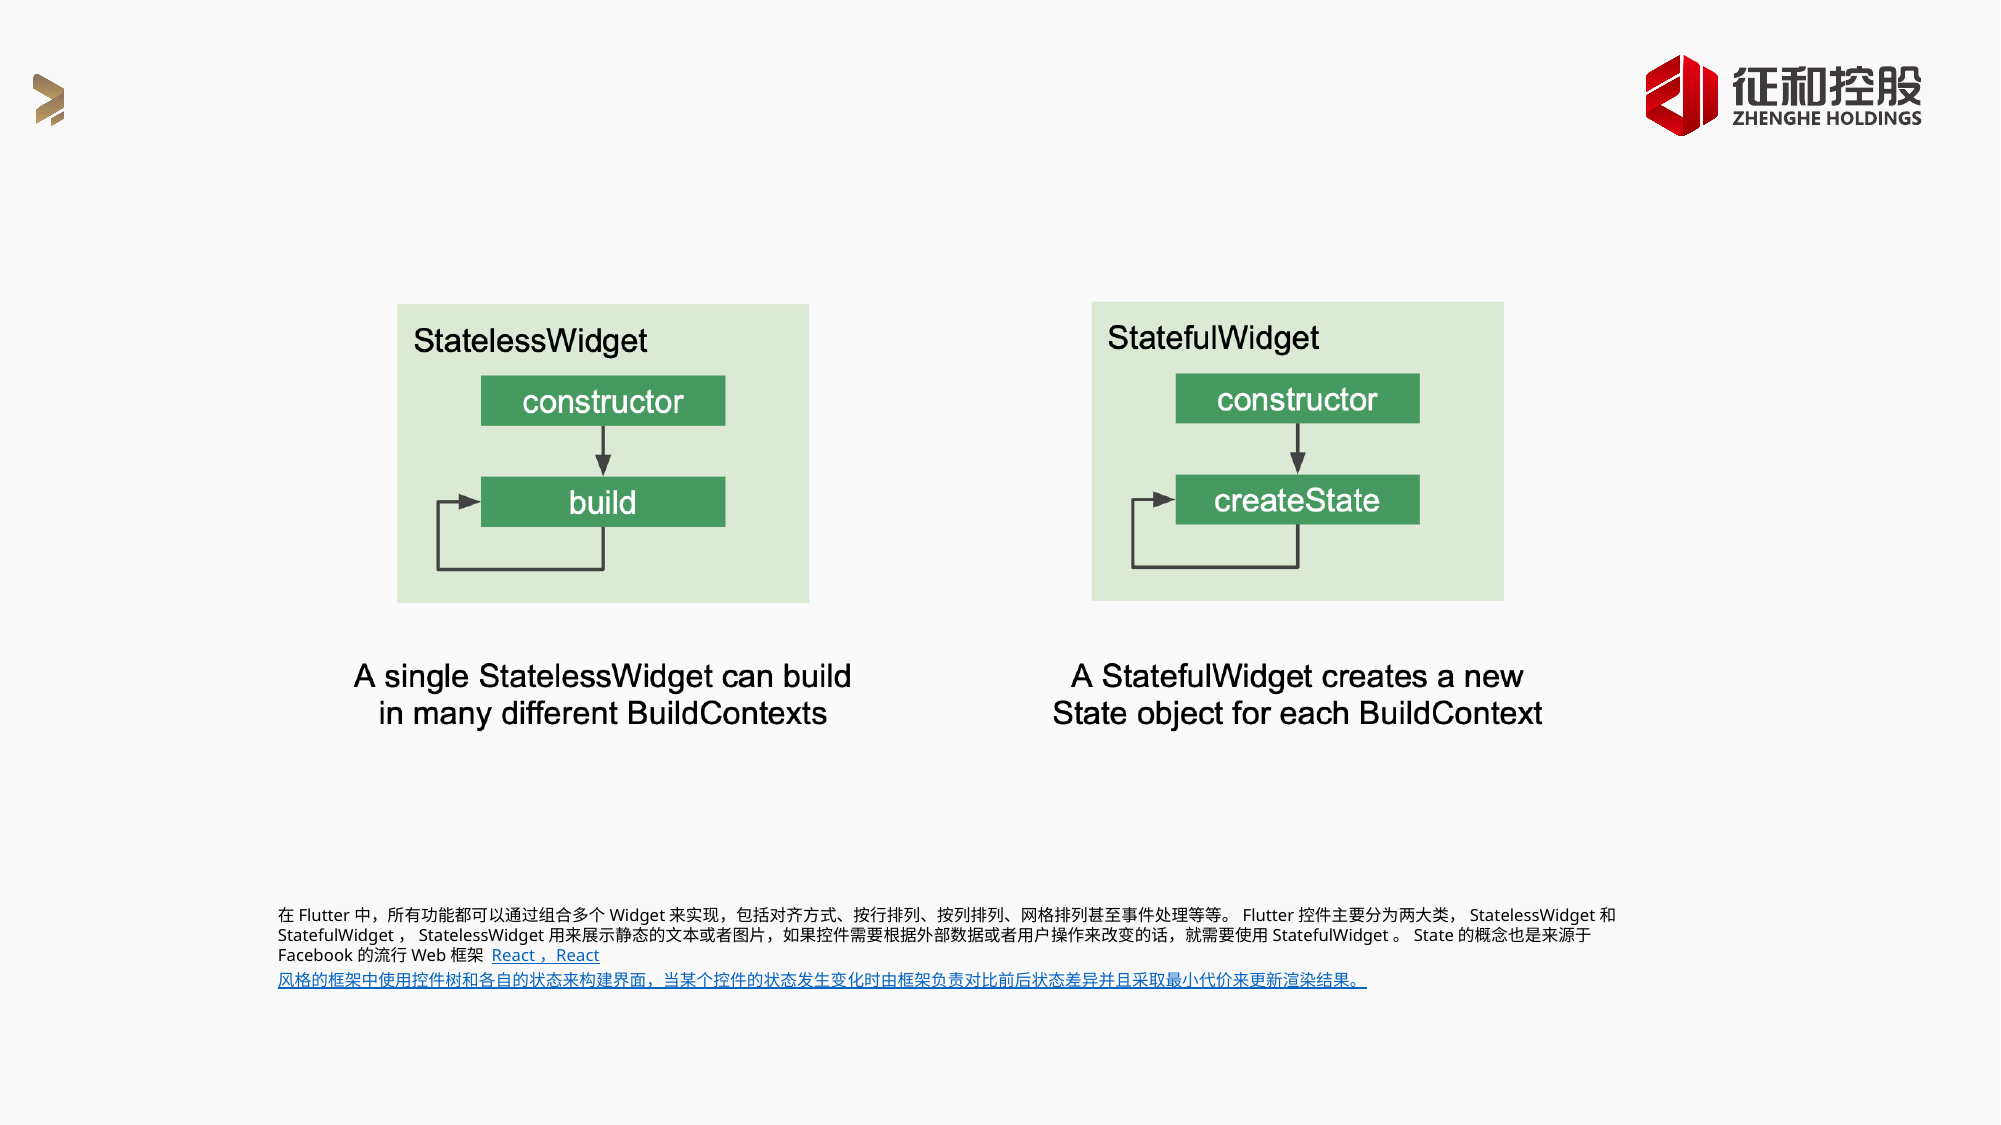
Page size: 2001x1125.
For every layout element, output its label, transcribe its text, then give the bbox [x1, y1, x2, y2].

picture [306, 267, 1653, 793]
text_box 在Flutter中，所有功能都可以通过组合多个Widget来实现，包括对齐方式、按行排列、按列排列、网格排列甚至事件处理等等。Flutter控件主要分为两大类，StatelessWidget和StatefulWidget，StatelessWidget用来展示静态的文本或者图片，如果控件需要根据外部数据或者用户操作来改变的话，就需要使用StatefulWidget。State的概念也是来源于Facebook的流行Web框架 React ，React风格的框架中使用控件树和各自的状态来构建界面，当某个控件的状态发生变化时由框架负责对比前后状态差异并且采取最小代价来更新渲染结果。 [263, 897, 1683, 1001]
